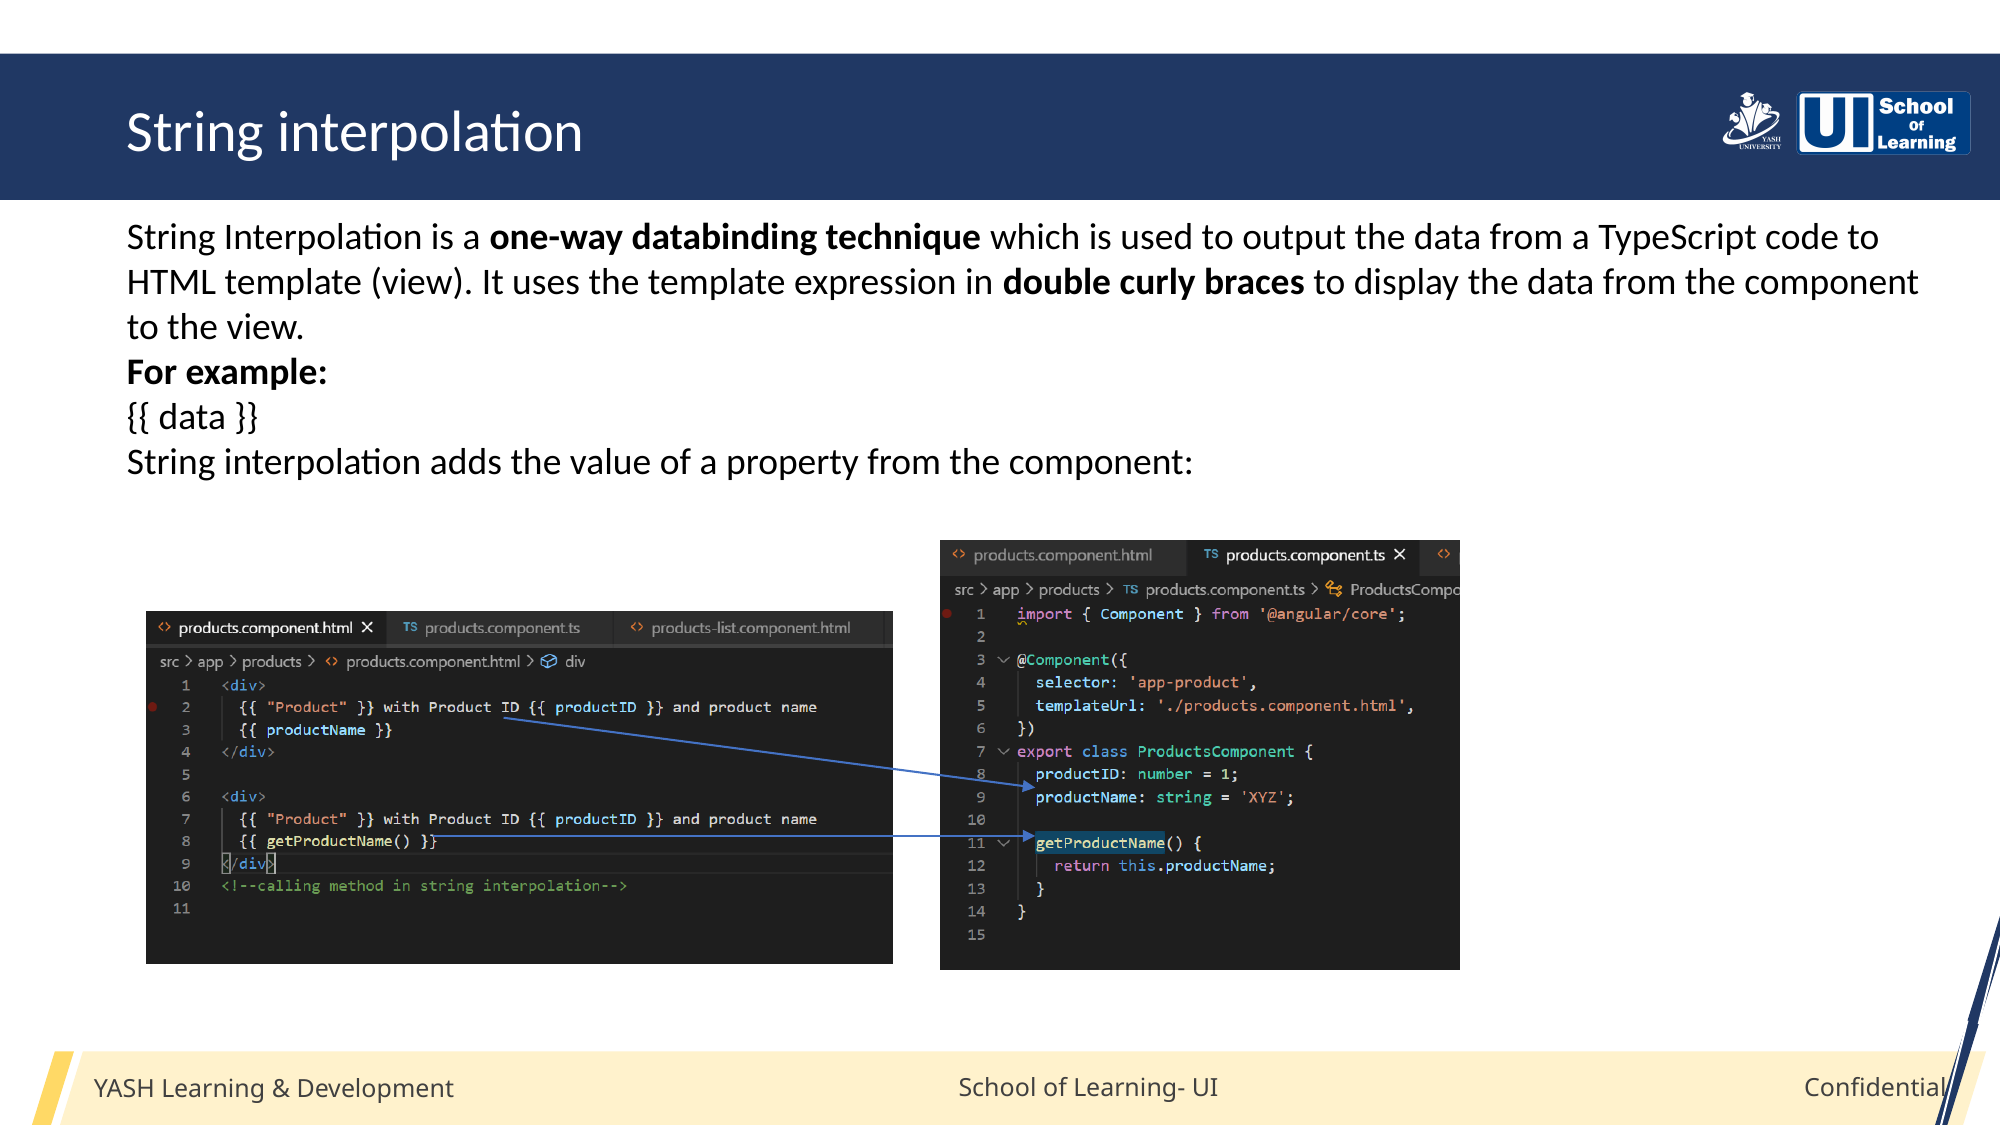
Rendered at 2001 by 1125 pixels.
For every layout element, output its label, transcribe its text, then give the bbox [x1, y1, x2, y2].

picture [146, 611, 893, 964]
picture [940, 540, 1460, 970]
text_box String interpolation [111, 80, 1622, 233]
text_box String Interpolation is a one-way databinding technique which is used to output the data from a TypeScript code to HTML template (view). It uses the template expression in double curly braces to display the data from the component to the view. For example: {{ data }} String interpolation adds the value of a property from the component: [112, 205, 1972, 670]
text_box [56, 233, 1944, 1056]
picture [1712, 84, 1977, 163]
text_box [503, 717, 1036, 788]
